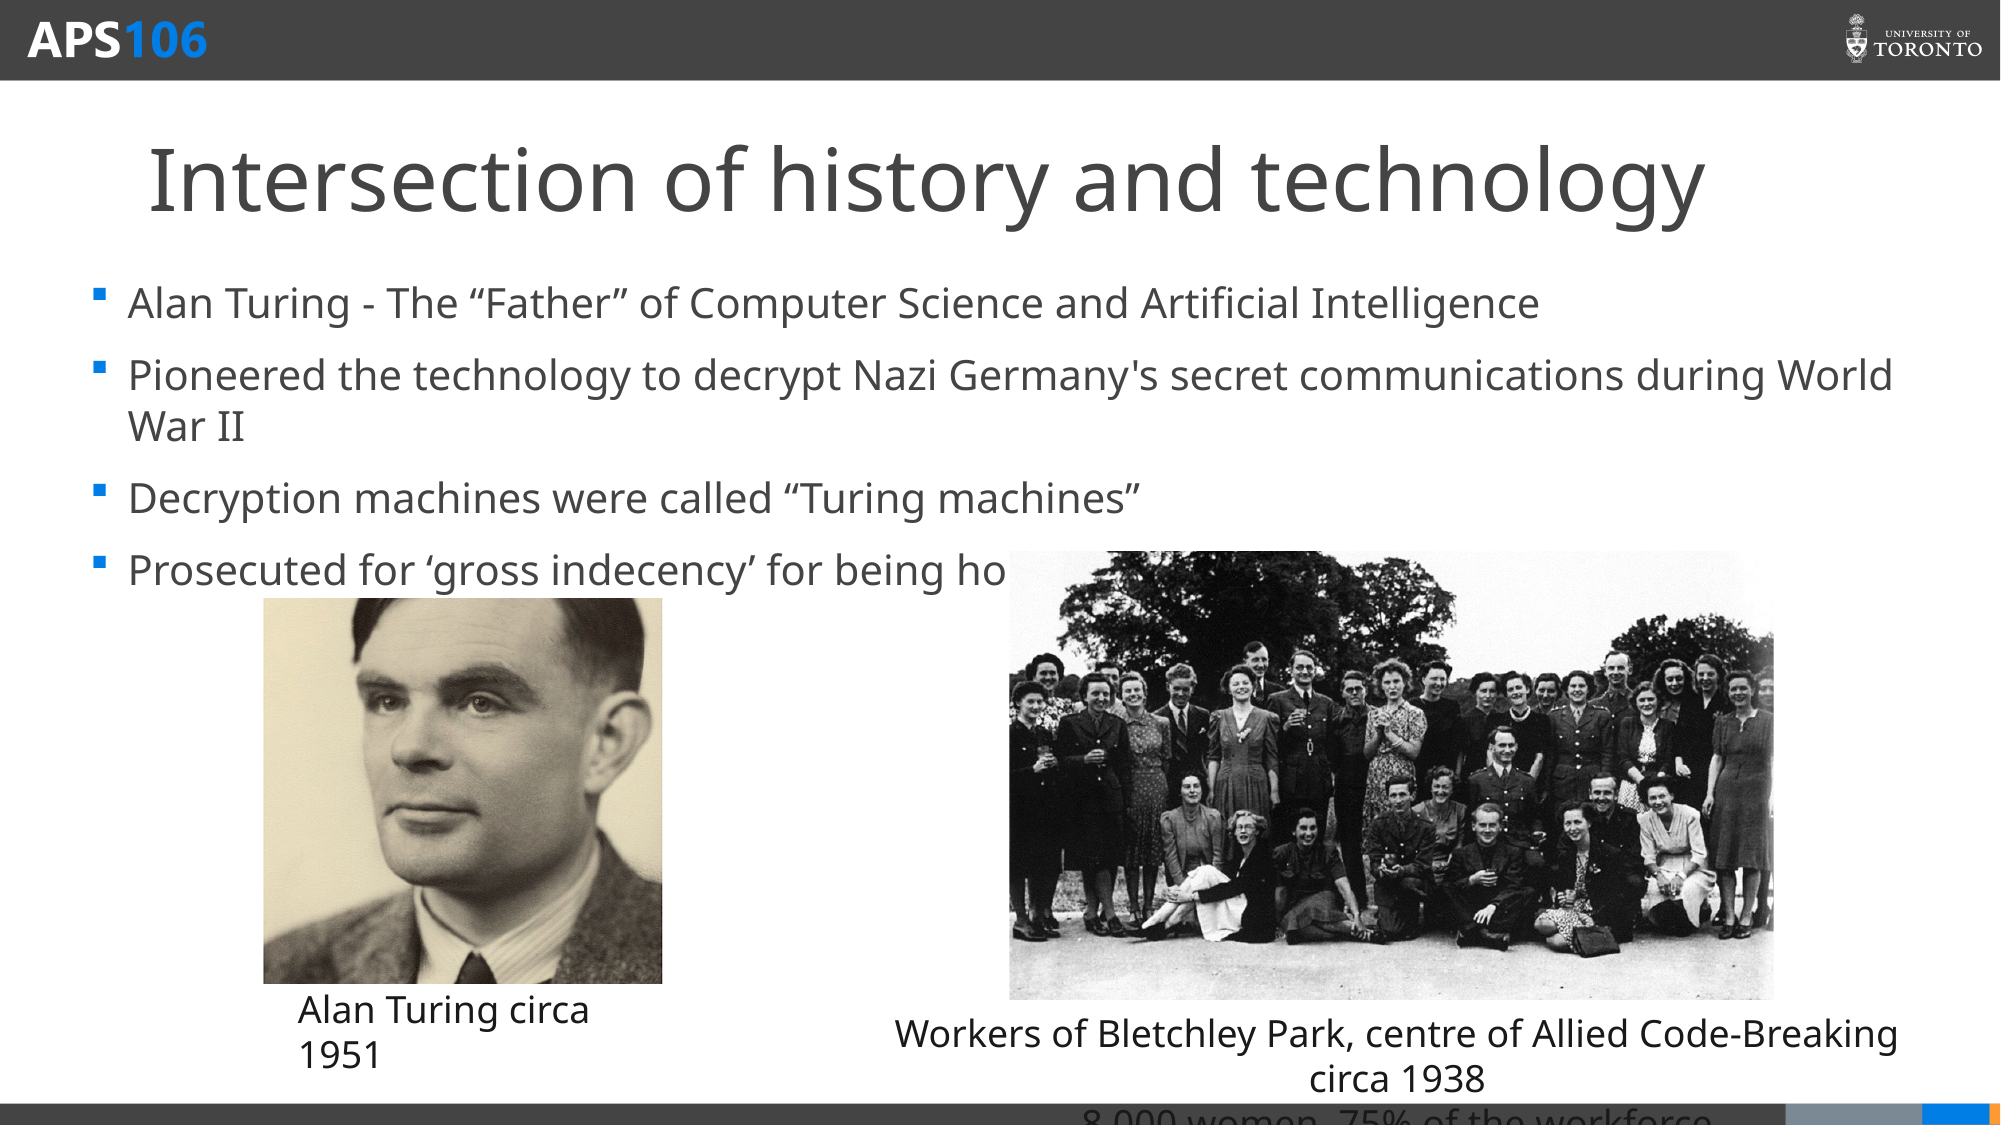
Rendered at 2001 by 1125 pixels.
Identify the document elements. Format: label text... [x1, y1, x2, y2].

picture [0, 0, 2001, 1125]
list Alan Turing - The “Father” of Computer Science and Artificial Intelligence Pioneered the technology to decrypt Nazi Germany's secret communications during World War II Decryption machines were called “Turing machines” Prosecuted for ‘gross indecency’ for being homosexual in 1952, died in 1954 [74, 269, 1944, 718]
title Intersection of history and technology [133, 77, 1886, 269]
text_box Workers of Bletchley Park, centre of Allied Code-Breaking circa 1938 8,000 women, 75% of the workforce [851, 1002, 1944, 1125]
text_box Alan Turing circa 1951 [283, 984, 669, 1084]
